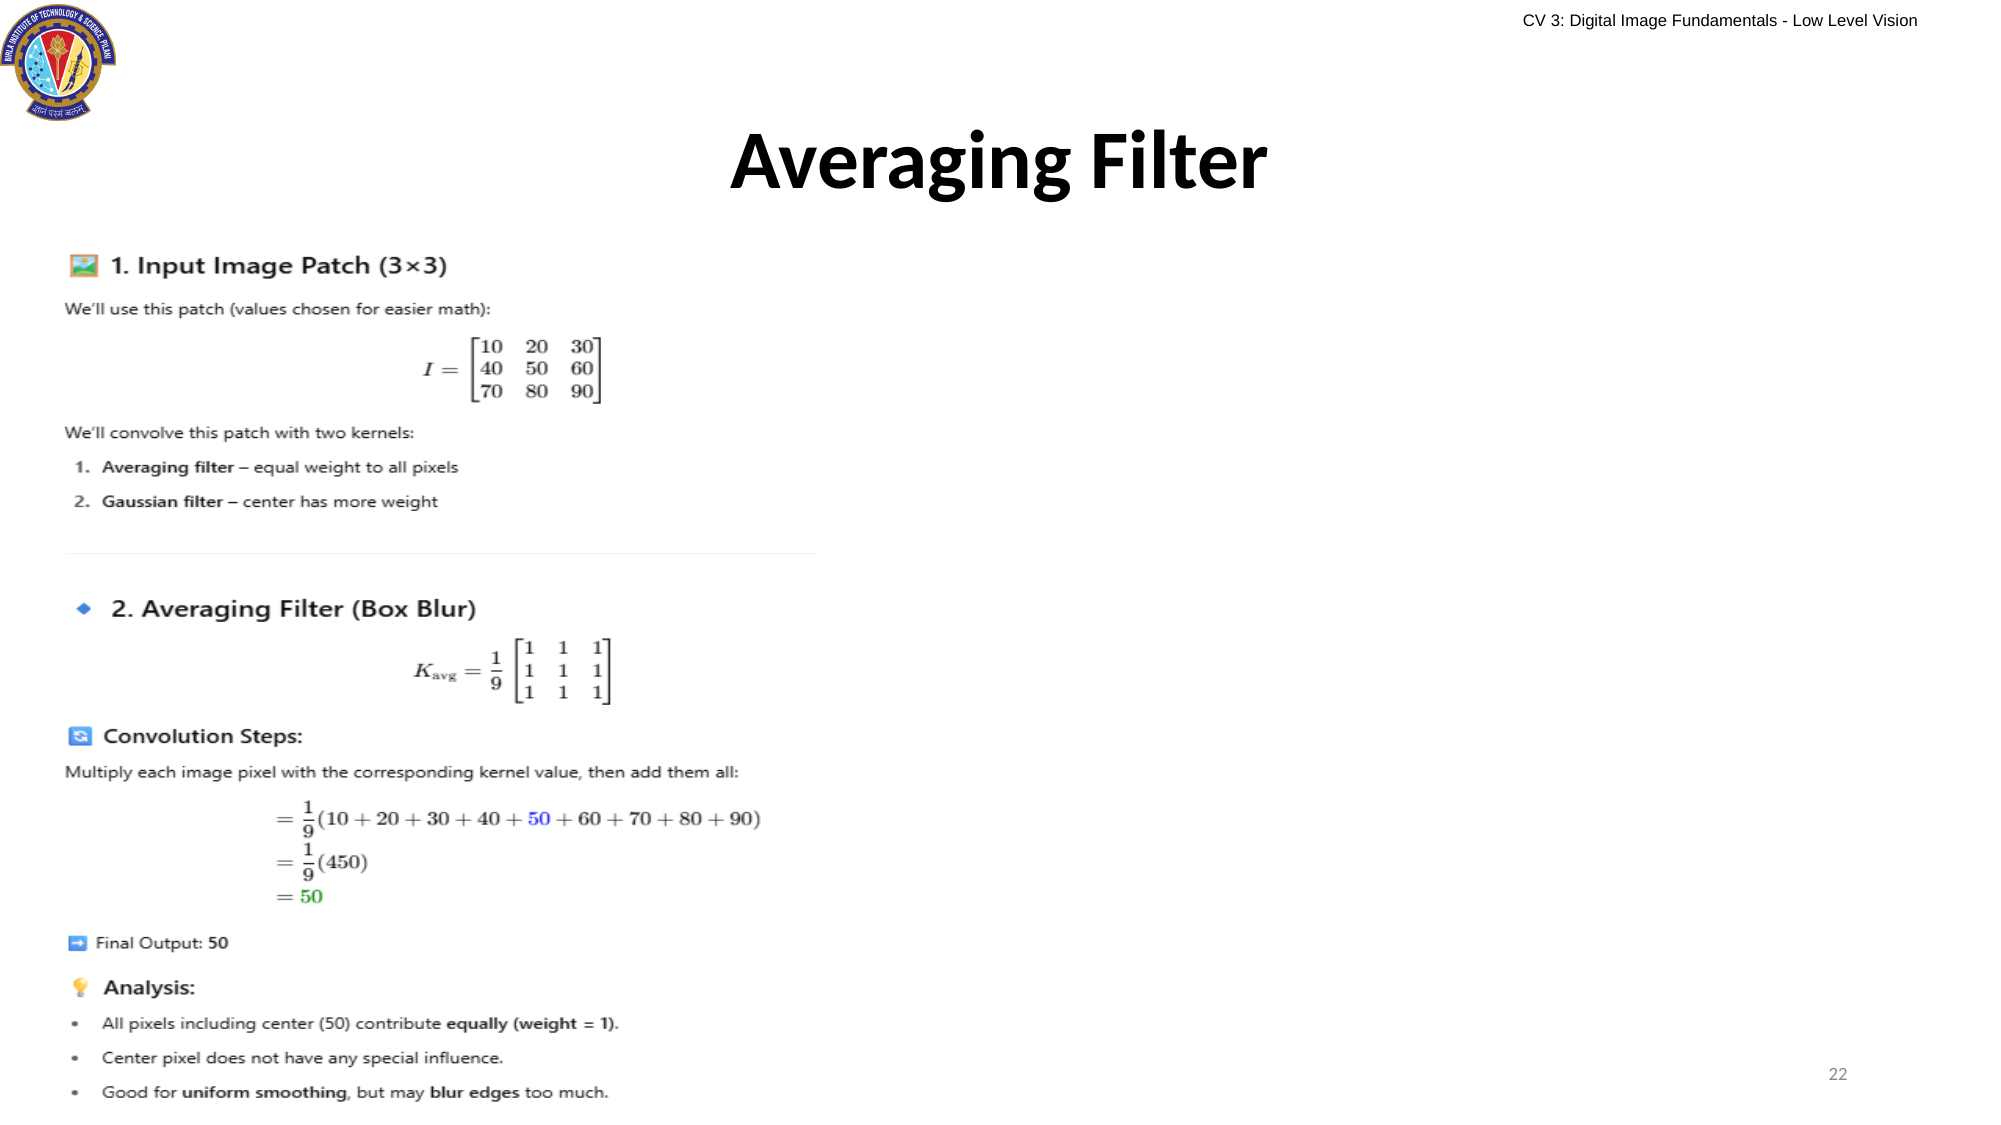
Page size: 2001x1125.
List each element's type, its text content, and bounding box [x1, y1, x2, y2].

title Averaging Filter [137, 59, 1863, 265]
picture [0, 4, 116, 121]
picture [25, 215, 817, 1103]
slide_number 22 [1412, 1042, 1863, 1103]
